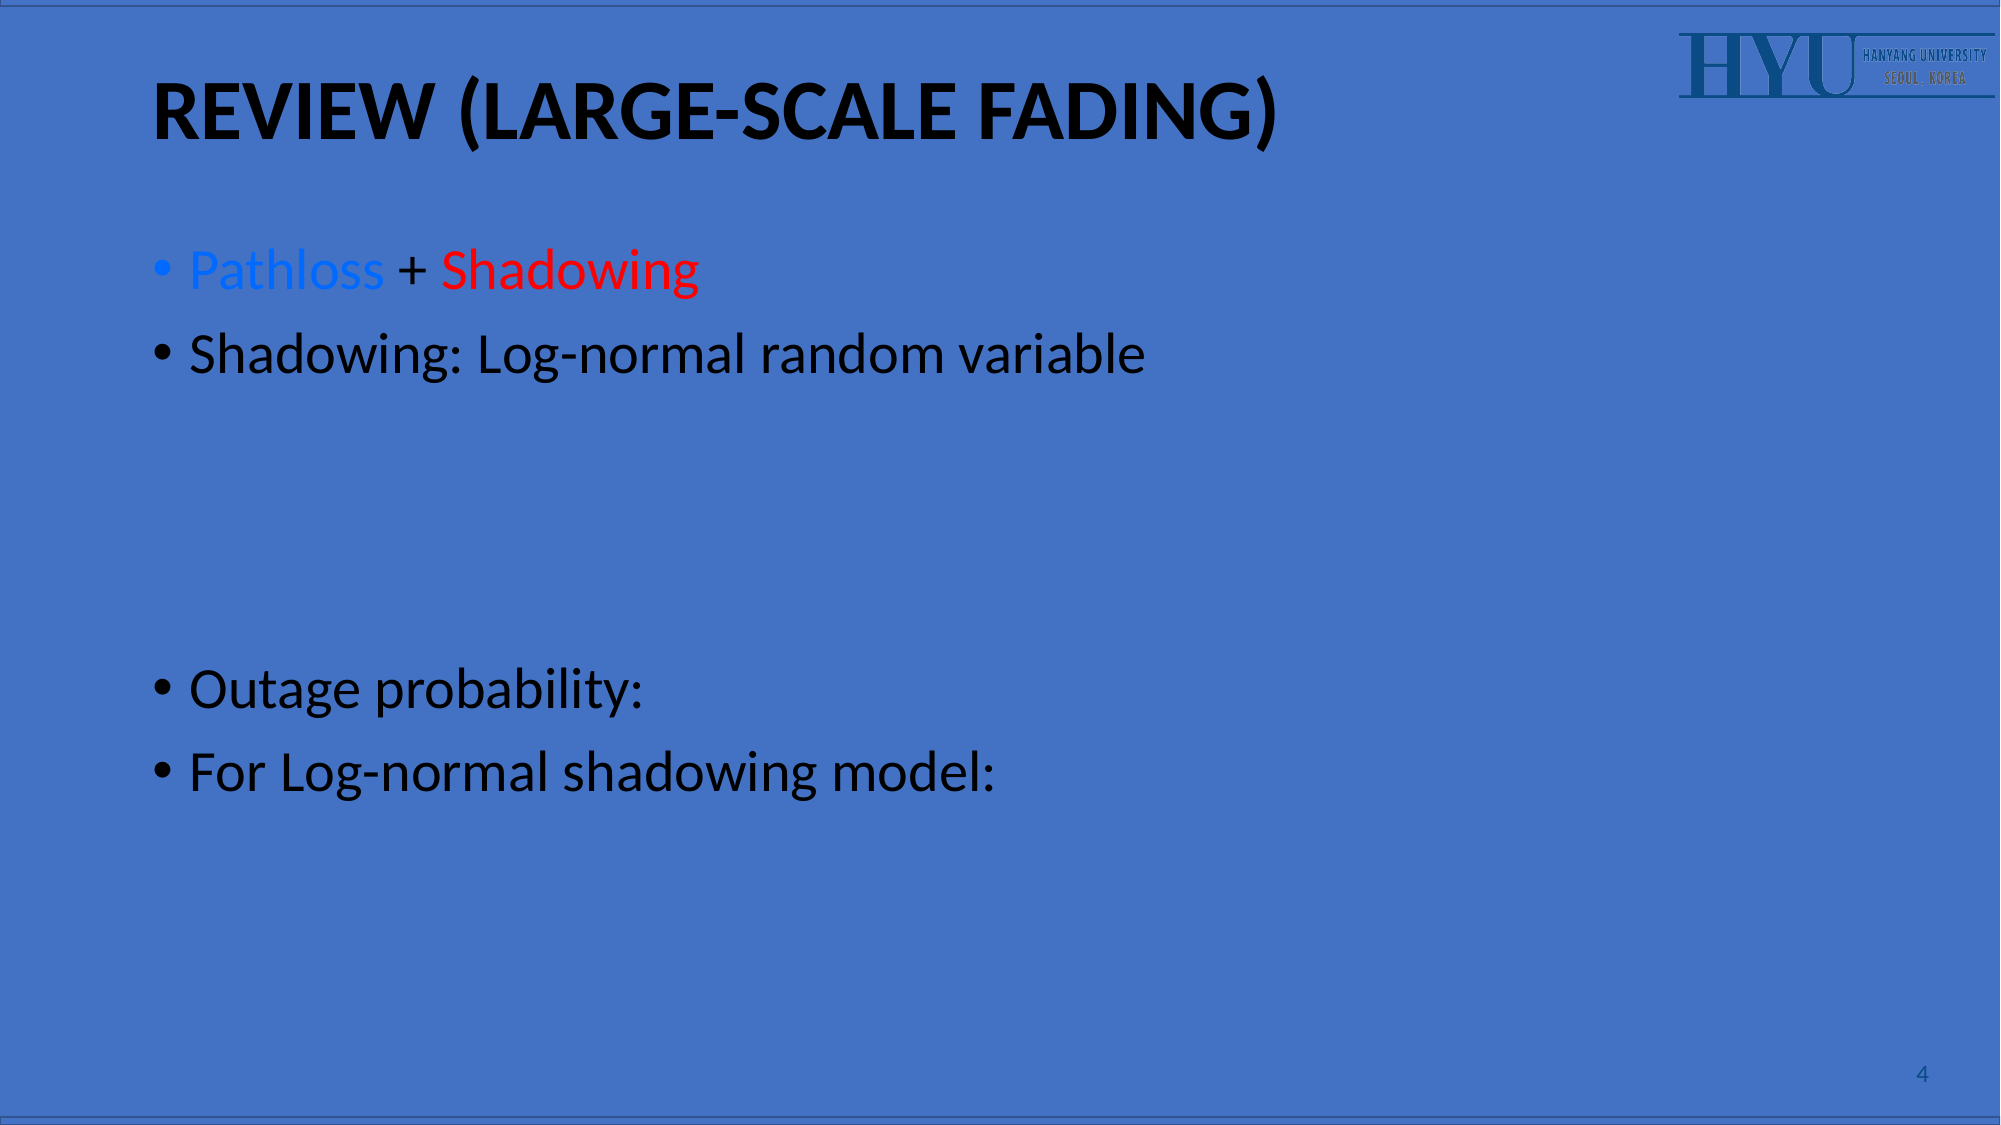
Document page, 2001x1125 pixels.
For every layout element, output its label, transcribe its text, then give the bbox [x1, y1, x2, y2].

picture [1679, 33, 1995, 98]
slide_number 4 [1494, 1042, 1944, 1103]
title Review (Large-scale Fading) [137, 57, 1863, 167]
